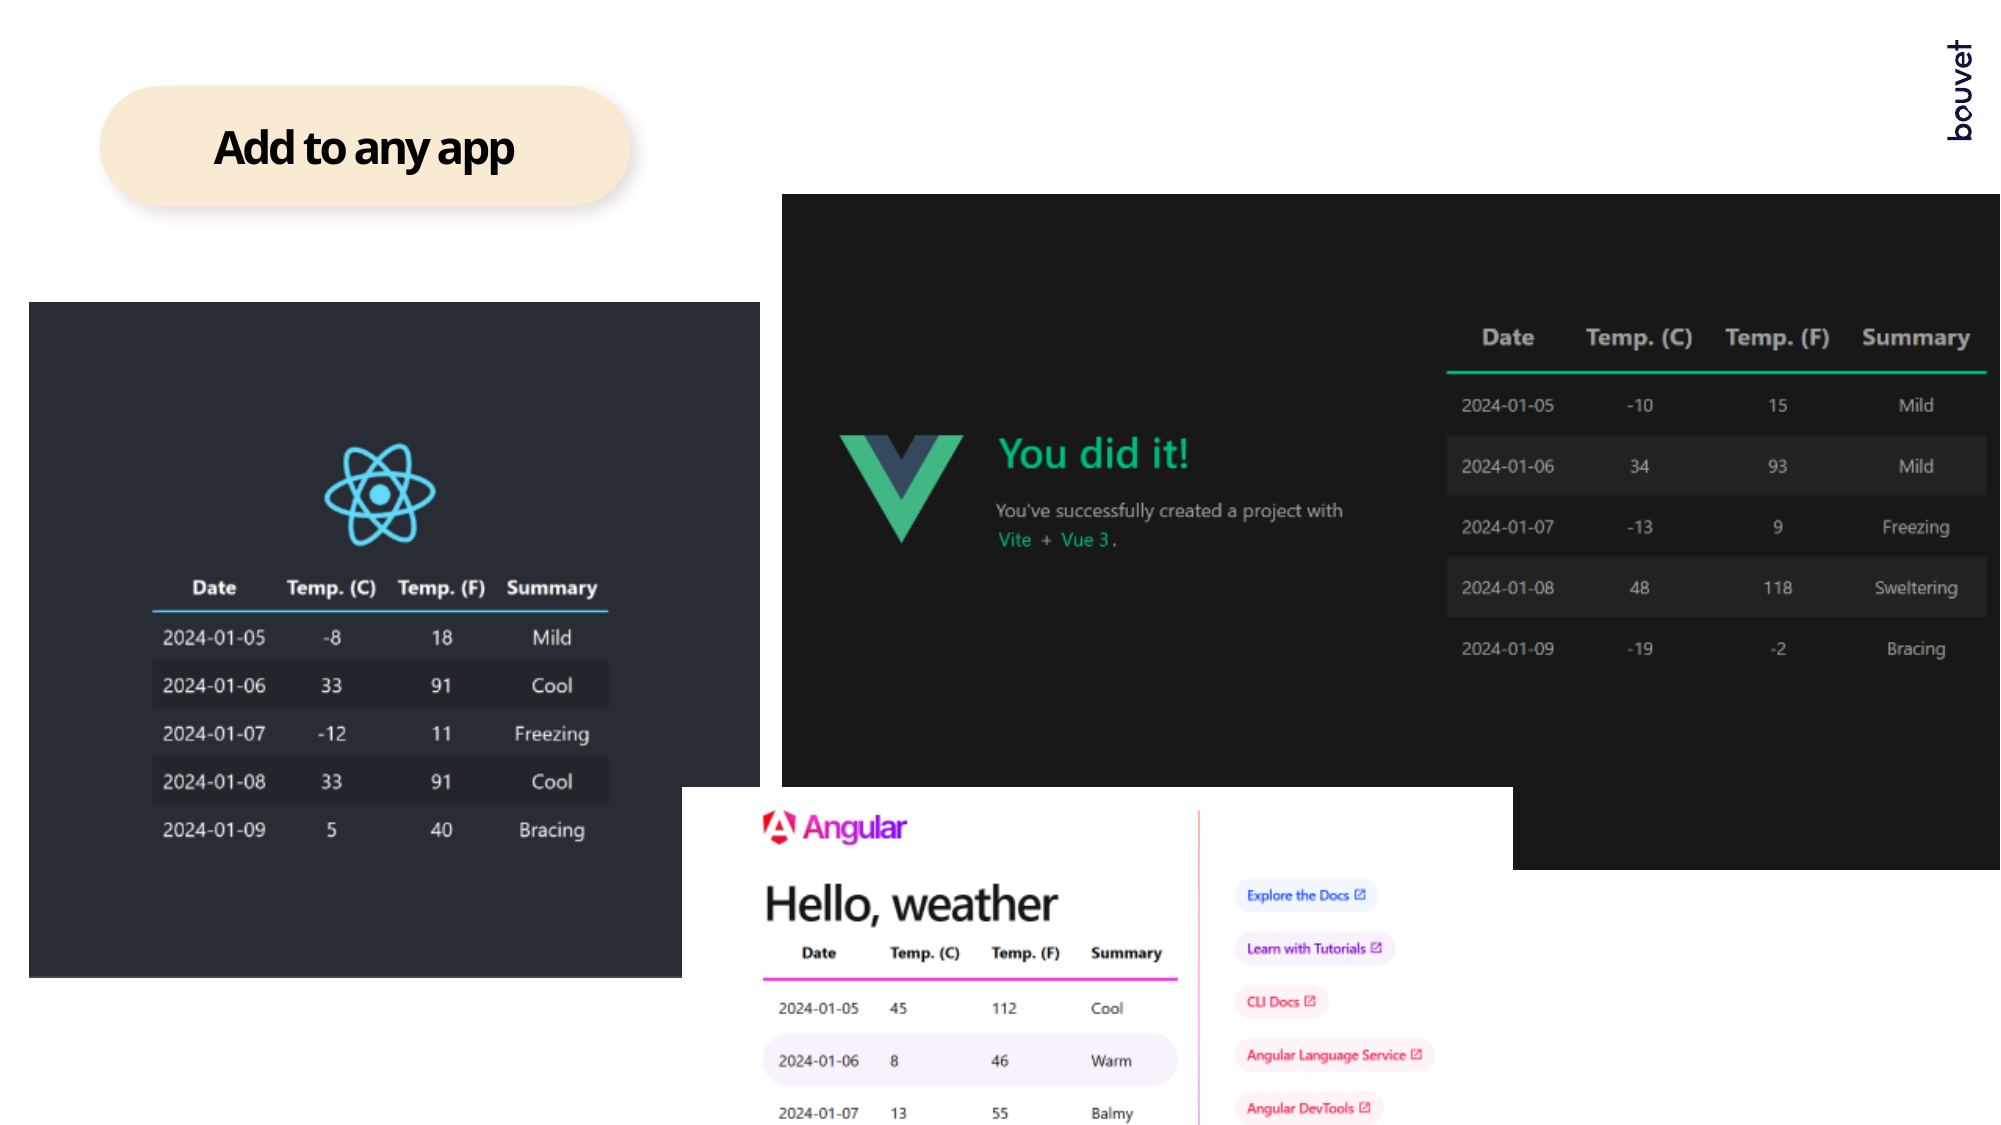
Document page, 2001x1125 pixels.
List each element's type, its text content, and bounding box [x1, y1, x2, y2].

picture [29, 194, 2000, 1125]
text_box Add to any app [99, 85, 631, 207]
